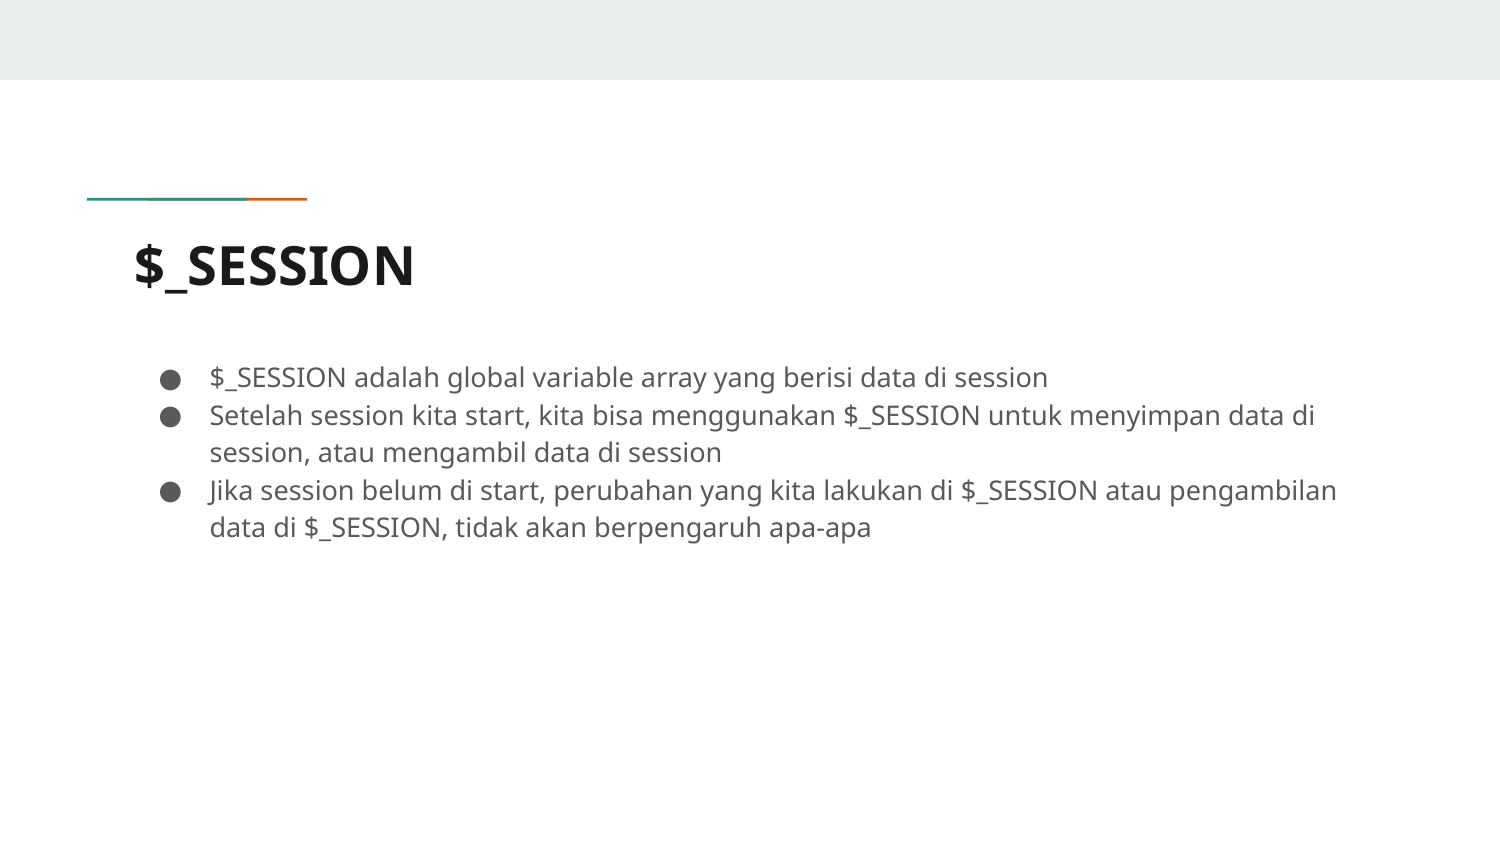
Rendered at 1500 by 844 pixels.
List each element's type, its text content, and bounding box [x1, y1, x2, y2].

title $_SESSION [119, 216, 1381, 305]
list $_SESSION adalah global variable array yang berisi data di session Setelah session kita start, kita bisa menggunakan $_SESSION untuk menyimpan data di session, atau mengambil data di session Jika session belum di start, perubahan yang kita lakukan di $_SESSION atau pengambilan data di $_SESSION, tidak akan berpengaruh apa-apa [119, 341, 1381, 712]
